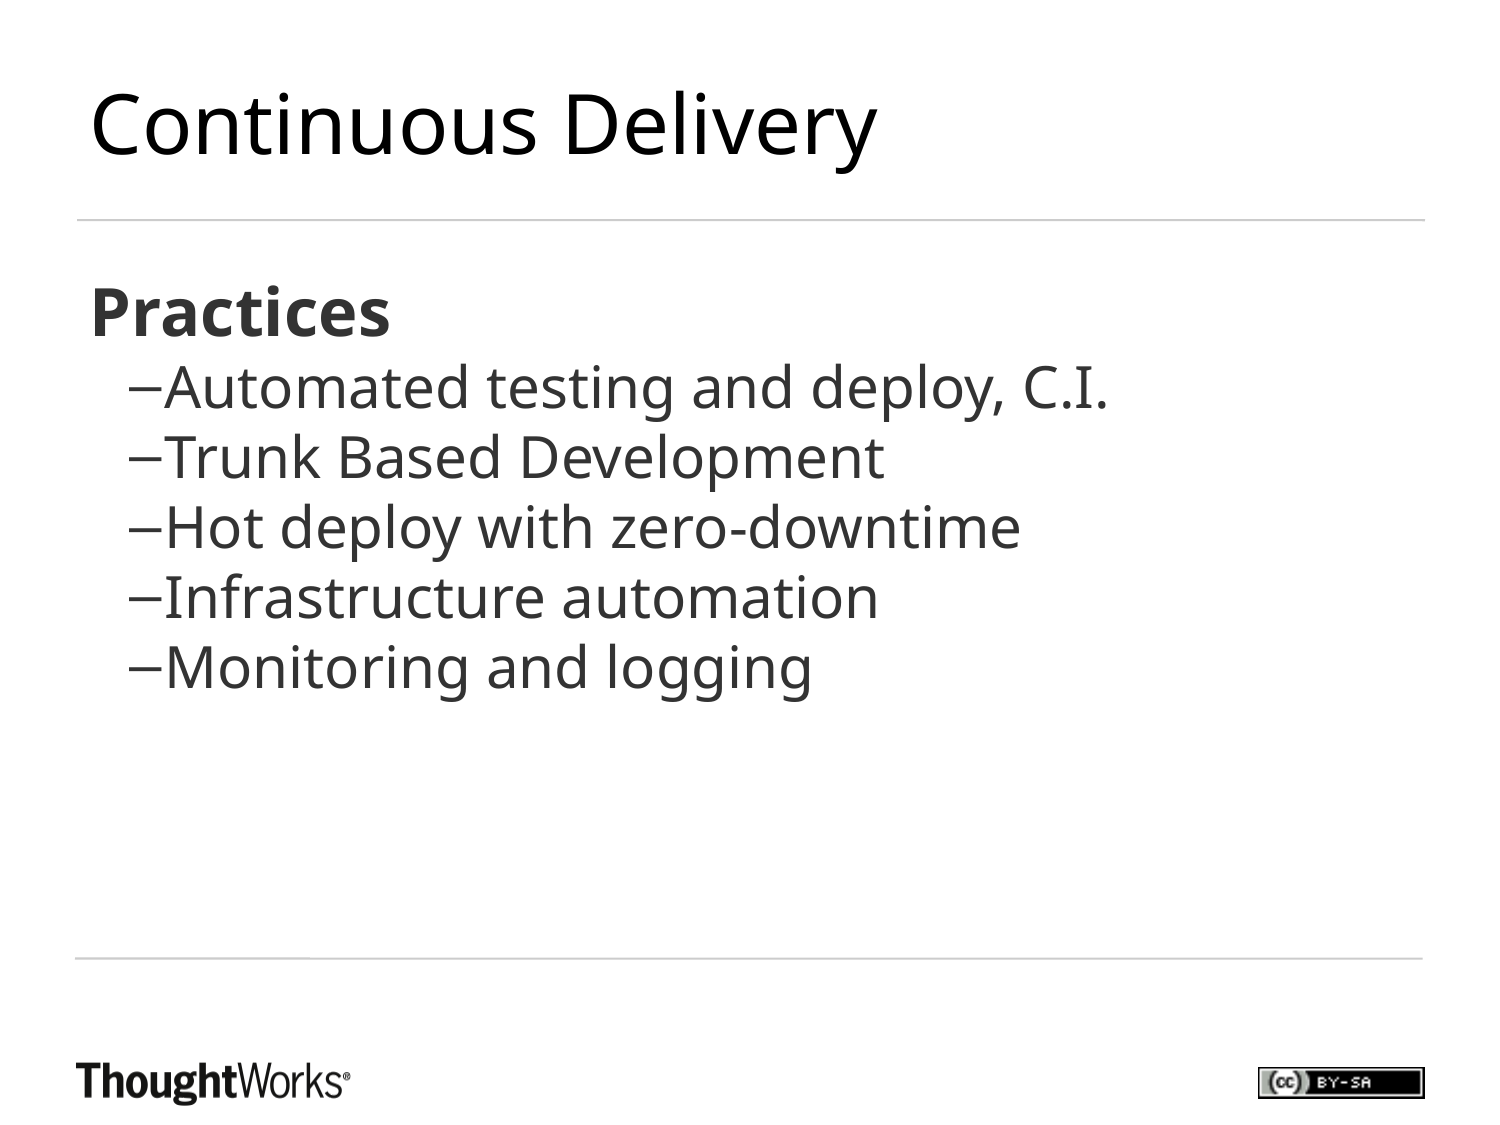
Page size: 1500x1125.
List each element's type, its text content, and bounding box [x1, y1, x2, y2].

text_box Practices Automated testing and deploy, C.I. Trunk Based Development Hot deploy with zero-downtime Infrastructure automation Monitoring and logging [75, 262, 1425, 948]
picture [1258, 1067, 1425, 1099]
picture [75, 1062, 351, 1106]
text_box Continuous Delivery [75, 45, 1425, 197]
